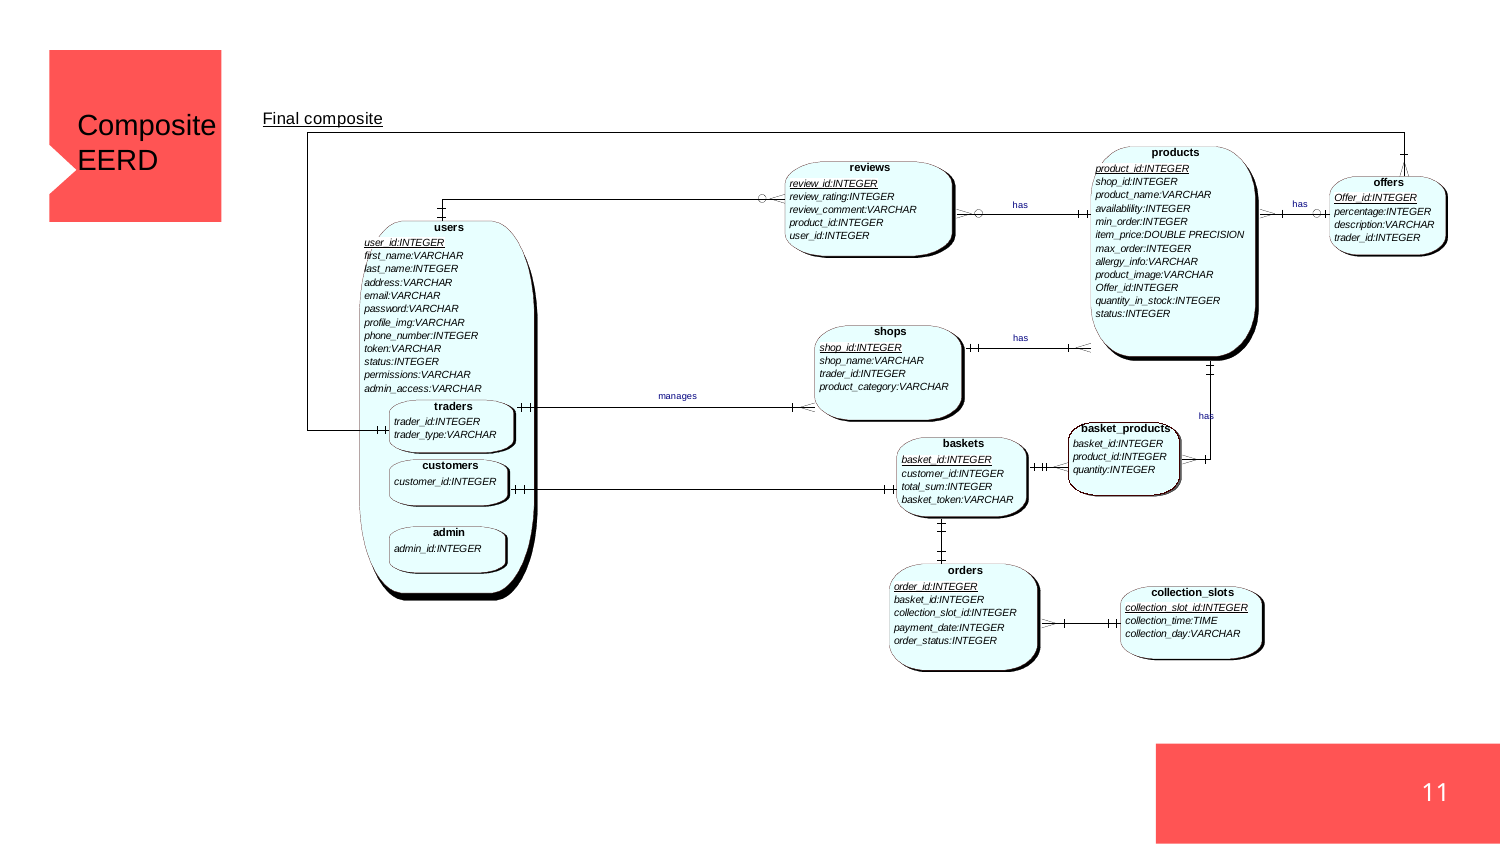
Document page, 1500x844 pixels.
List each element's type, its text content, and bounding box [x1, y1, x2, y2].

text_box Composite EERD [62, 98, 238, 184]
slide_number 11 [1350, 743, 1450, 844]
picture [262, 109, 1449, 673]
